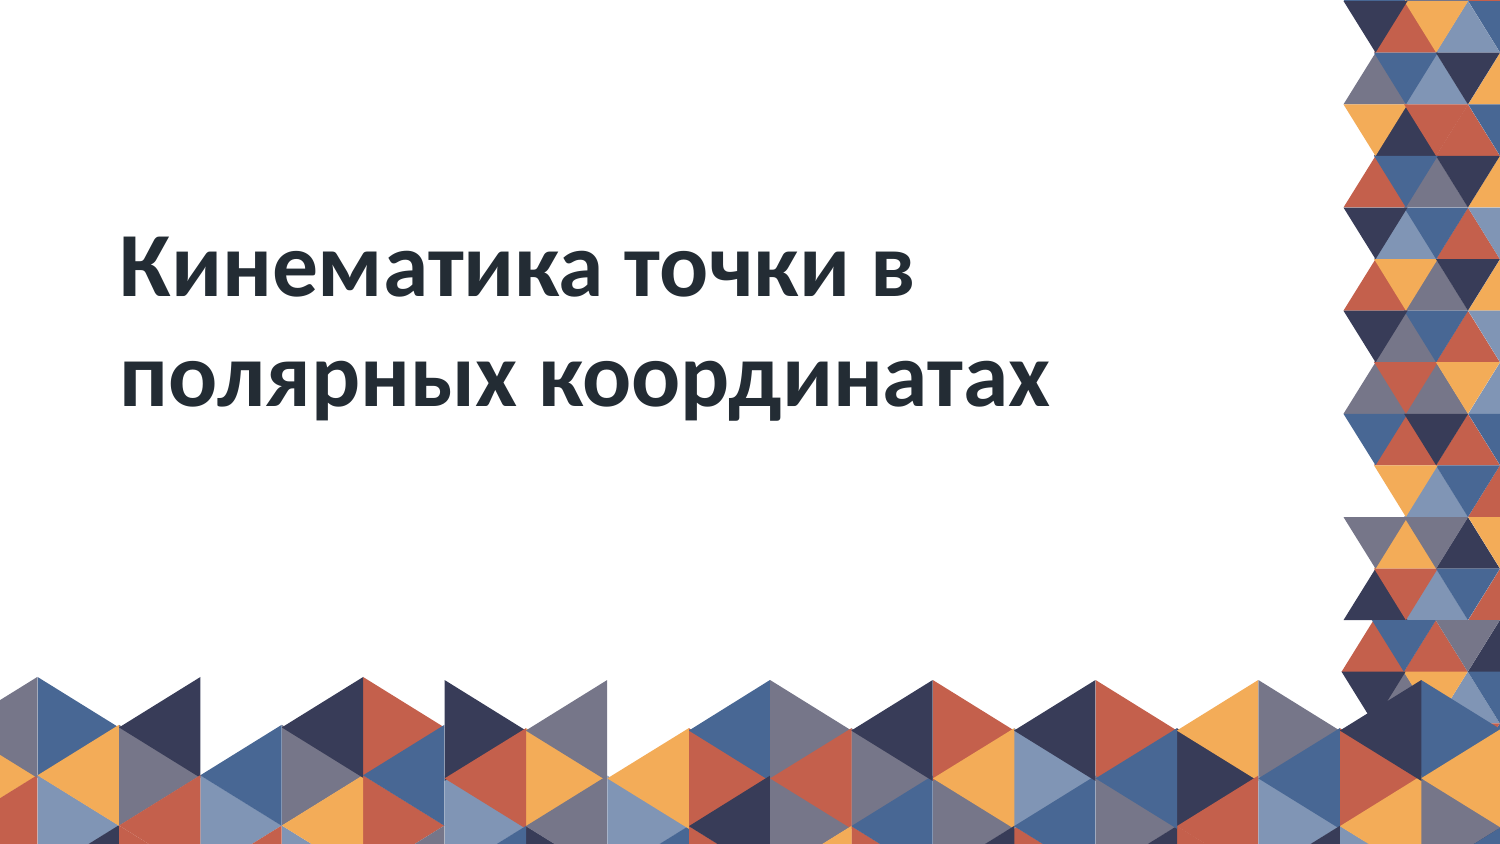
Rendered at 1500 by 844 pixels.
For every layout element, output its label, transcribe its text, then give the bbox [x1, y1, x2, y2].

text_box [931, 359, 1500, 521]
text_box Кинематика точки в полярных координатах [104, 197, 1201, 542]
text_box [0, 676, 1500, 844]
